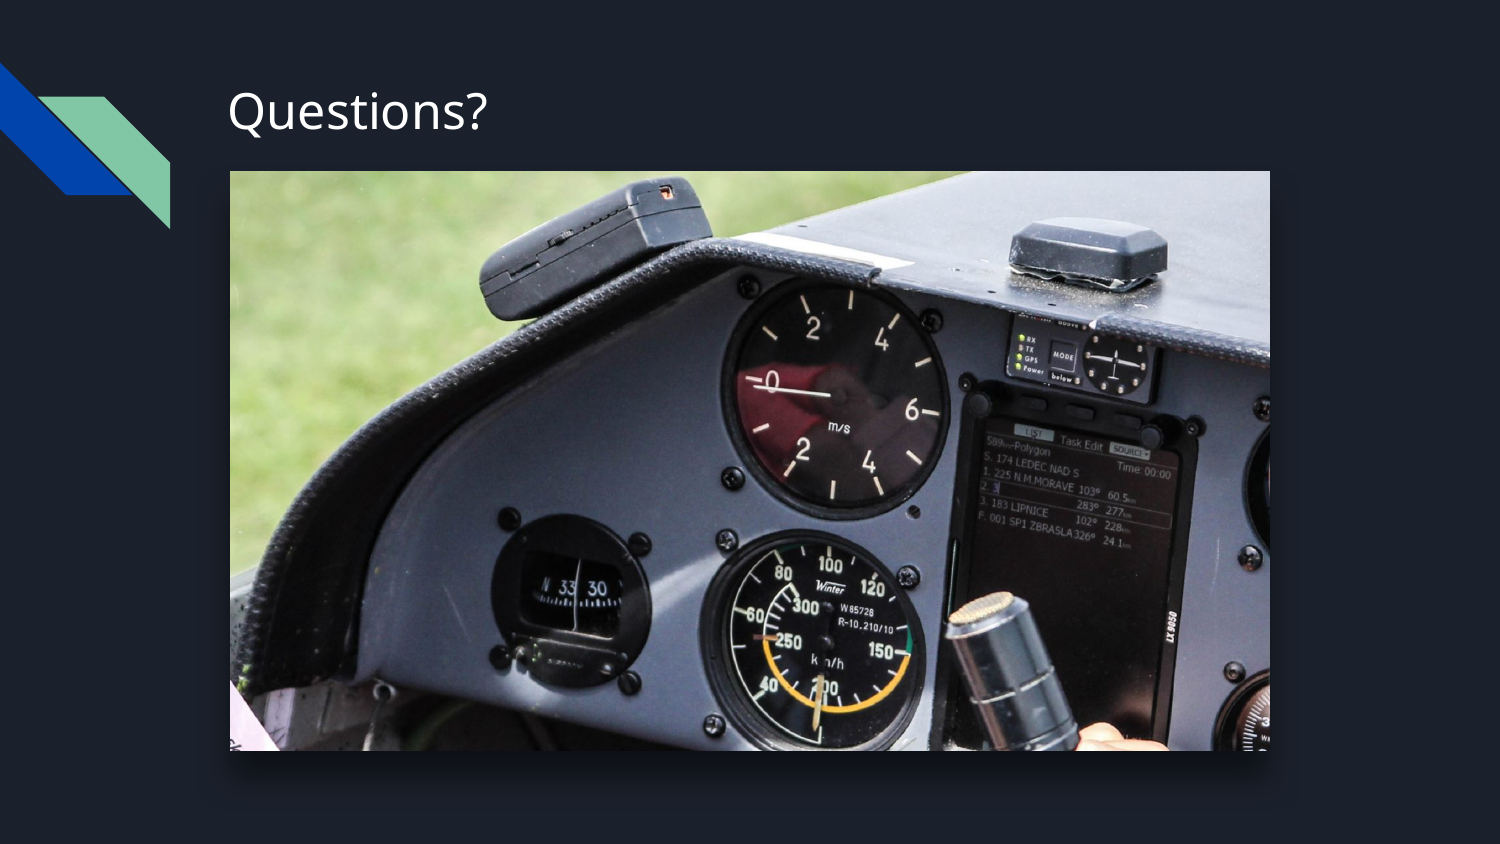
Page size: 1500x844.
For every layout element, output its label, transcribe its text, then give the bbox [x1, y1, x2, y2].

picture [230, 170, 1270, 751]
title Questions? [212, 64, 1368, 215]
